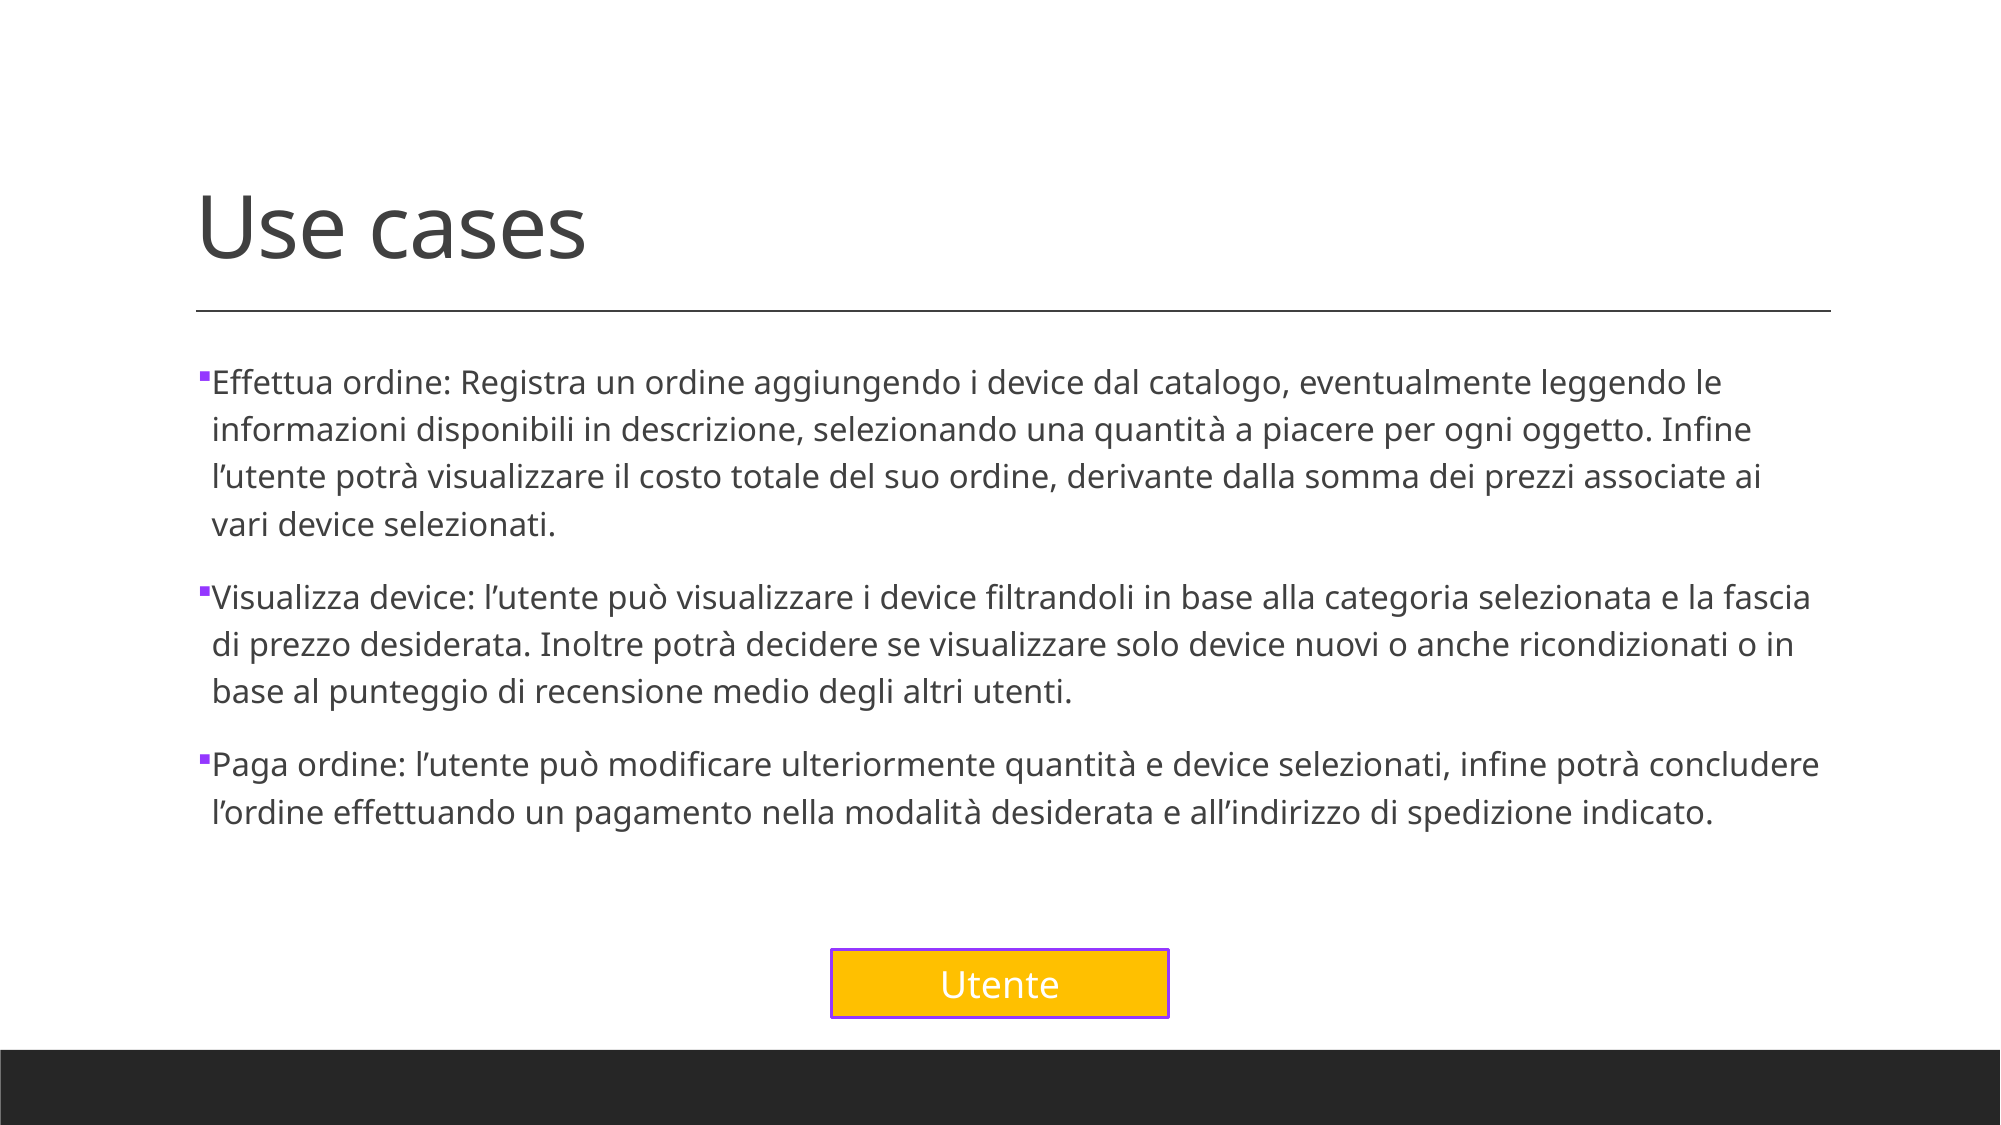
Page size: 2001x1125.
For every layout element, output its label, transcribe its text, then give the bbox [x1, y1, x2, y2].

list Effettua ordine: Registra un ordine aggiungendo i device dal catalogo, eventualmente leggendo le informazioni disponibili in descrizione, selezionando una quantità a piacere per ogni oggetto. Infine l’utente potrà visualizzare il costo totale del suo ordine, derivante dalla somma dei prezzi associate ai vari device selezionati. Visualizza device: l’utente può visualizzare i device filtrandoli in base alla categoria selezionata e la fascia di prezzo desiderata. Inoltre potrà decidere se visualizzare solo device nuovi o anche ricondizionati o in base al punteggio di recensione medio degli altri utenti. Paga ordine: l’utente può modificare ulteriormente quantità e device selezionati, infine potrà concludere l’ordine effettuando un pagamento nella modalità desiderata e all’indirizzo di spedizione indicato. [197, 345, 1830, 886]
text_box Utente [830, 948, 1170, 1019]
title Use cases [180, 47, 1830, 285]
